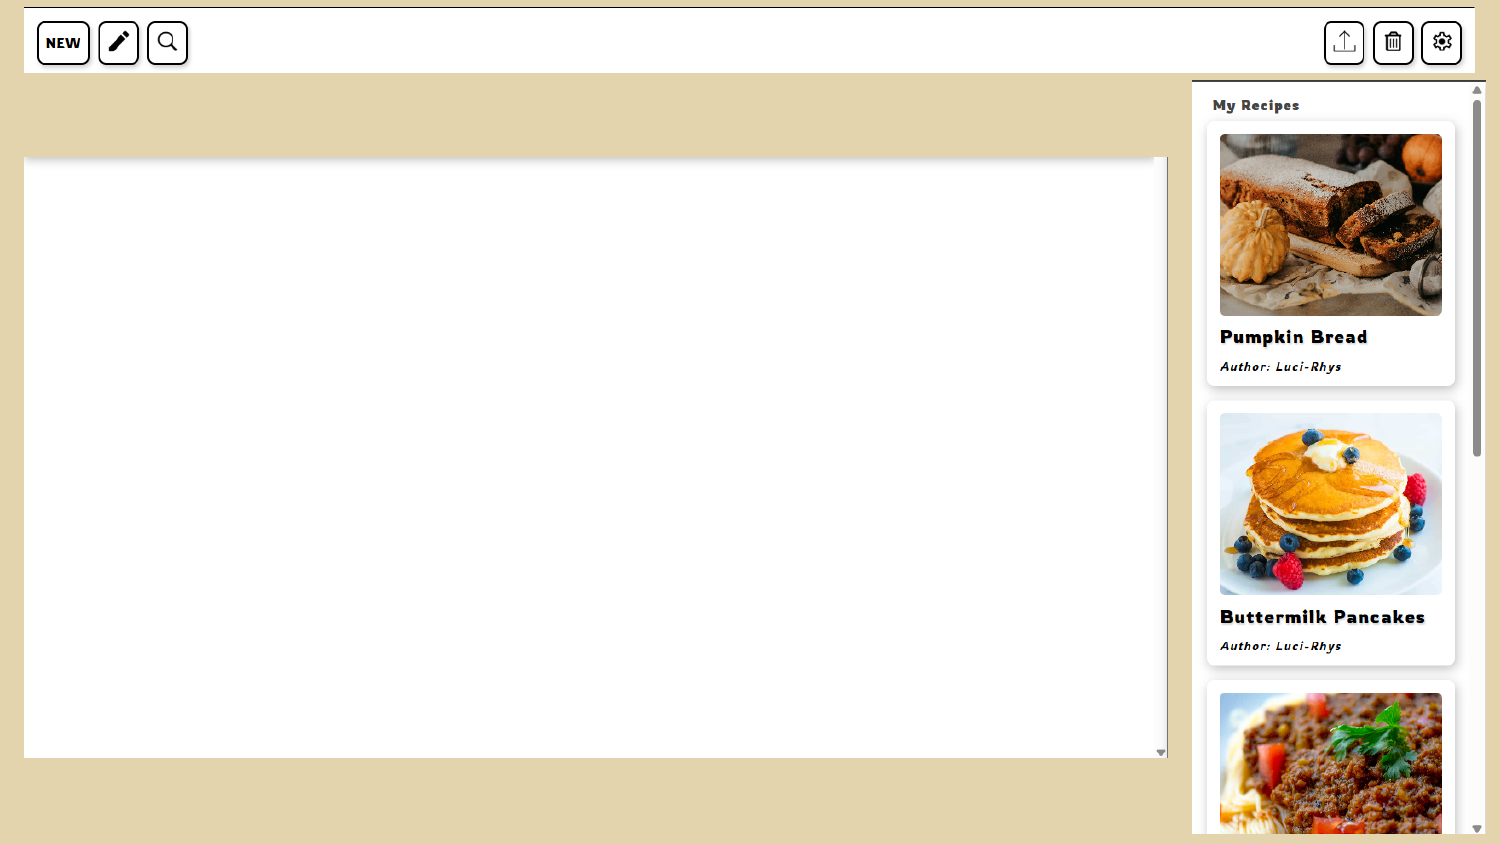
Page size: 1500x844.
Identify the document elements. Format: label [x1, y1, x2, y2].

picture [1192, 80, 1486, 835]
picture [24, 6, 1476, 73]
picture [24, 156, 1168, 758]
